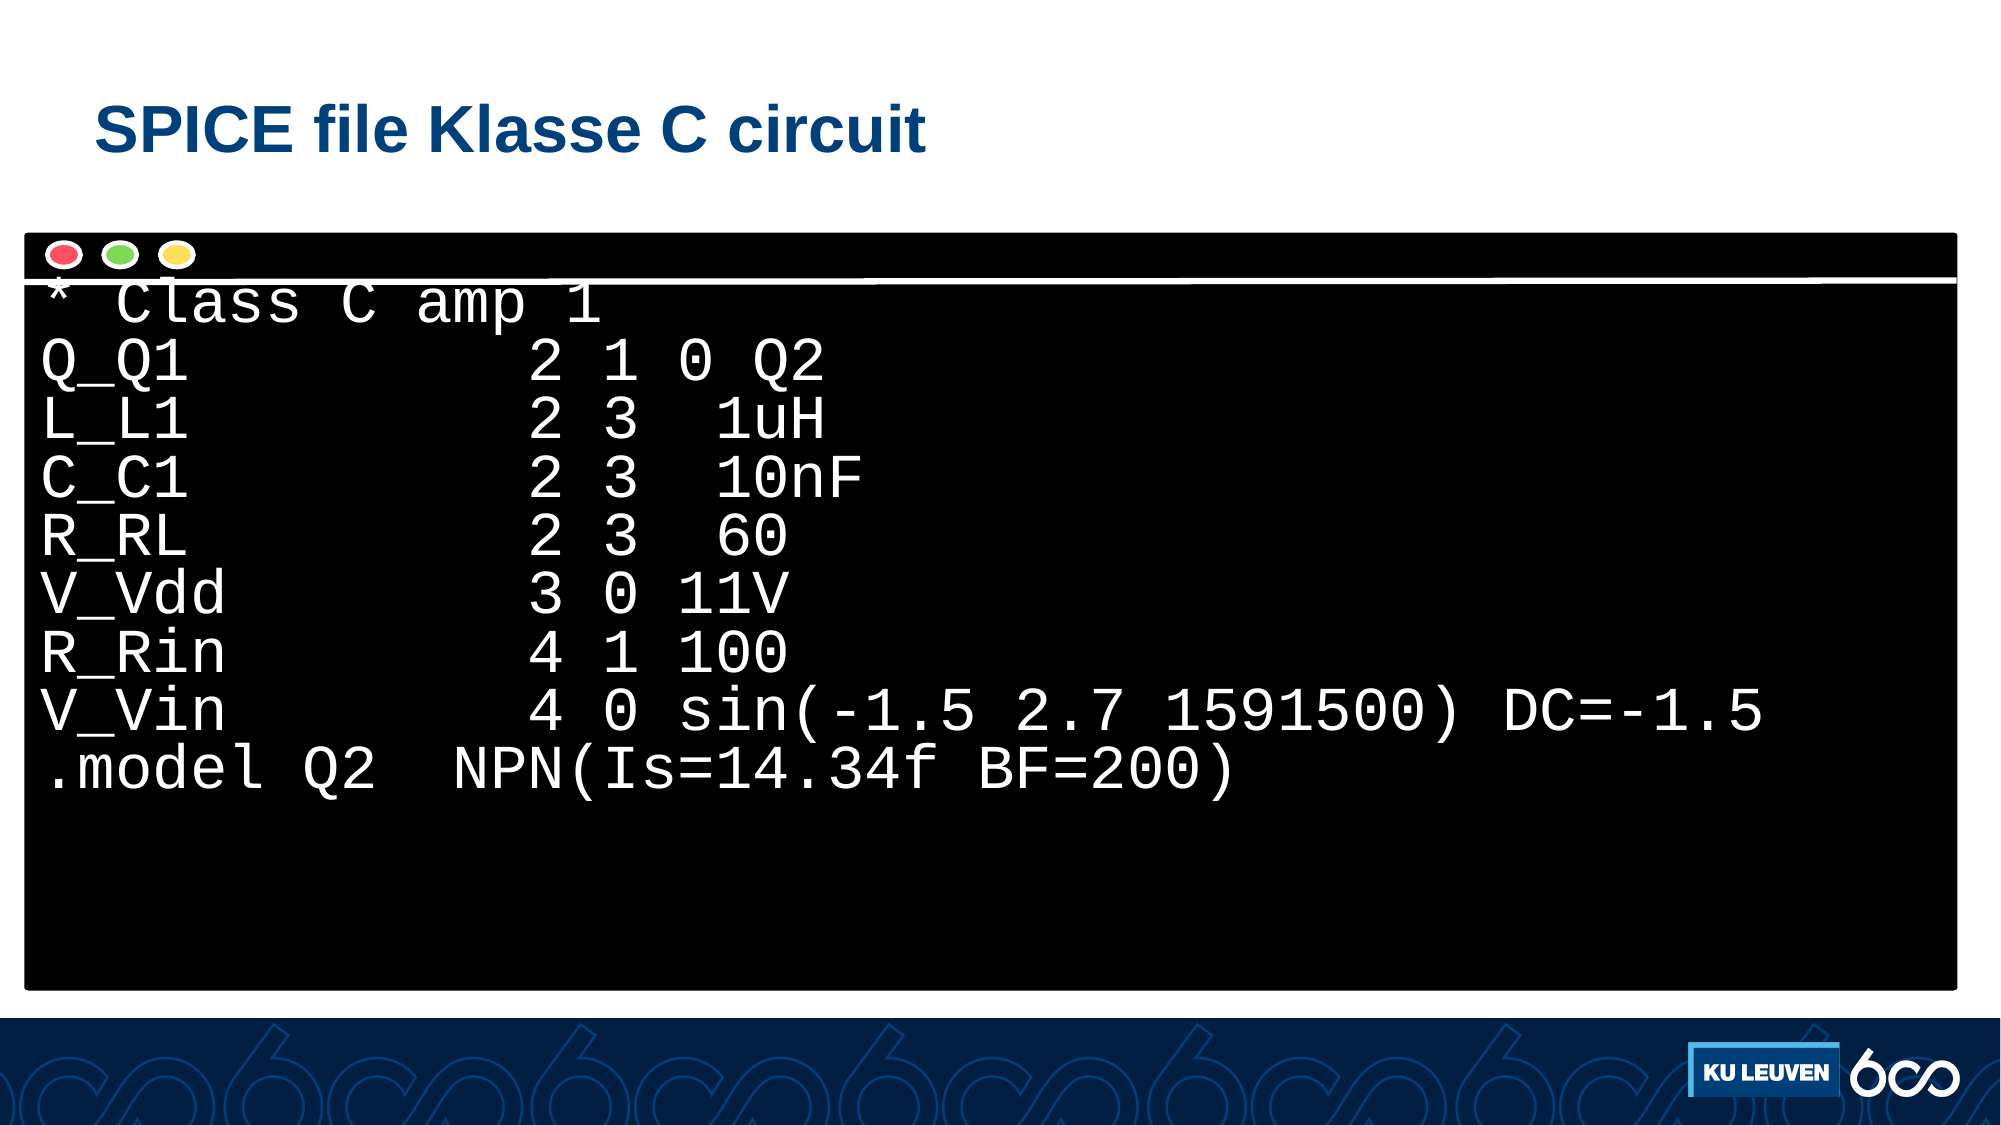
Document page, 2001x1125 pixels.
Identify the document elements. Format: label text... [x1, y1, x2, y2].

title SPICE file Klasse C circuit [94, 94, 1906, 190]
picture [0, 1018, 2001, 1125]
list * Class C amp 1 Q_Q1 2 1 0 Q2 L_L1 2 3 1uH C_C1 2 3 10nF R_RL 2 3 60 V_Vdd 3 0 11V R_Rin 4 1 100 V_Vin 4 0 sin(-1.5 2.7 1591500) DC=-1.5 .model Q2 NPN(Is=14.34f BF=200) [40, 296, 1945, 982]
